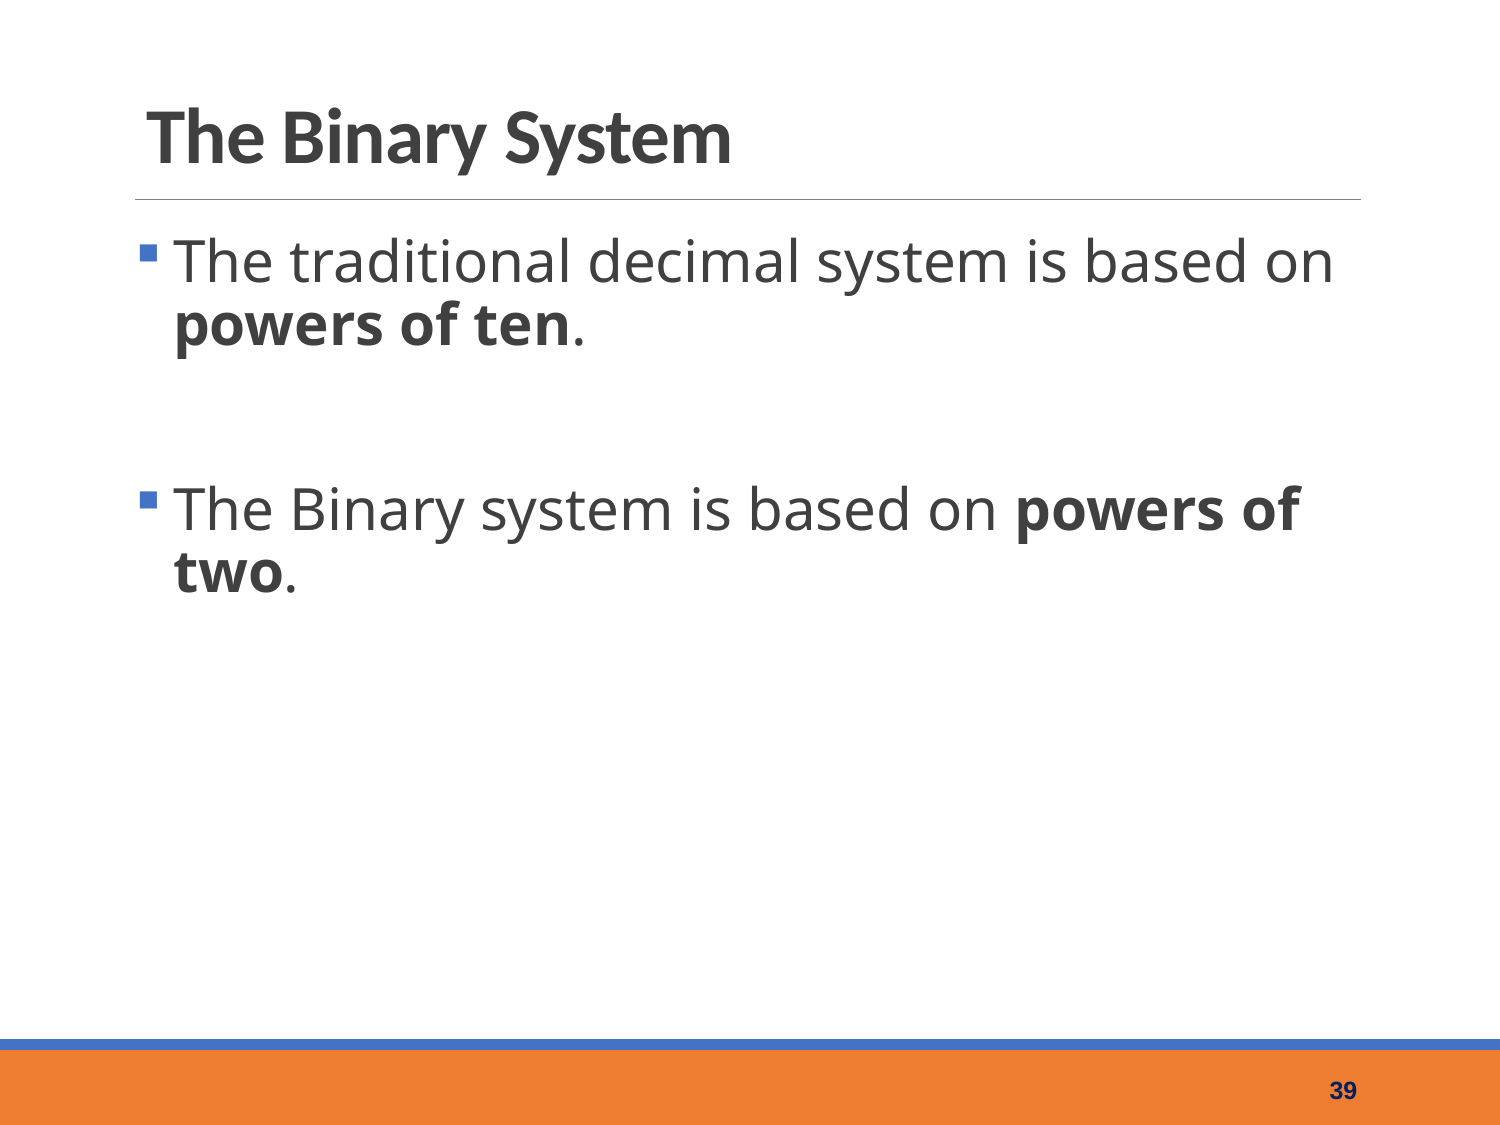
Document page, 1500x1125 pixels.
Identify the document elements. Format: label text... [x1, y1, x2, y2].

slide_number 39 [1257, 1059, 1373, 1120]
title The Binary System [131, 50, 1369, 188]
list The traditional decimal system is based on powers of ten. The Binary system is based on powers of two. [135, 224, 1373, 963]
